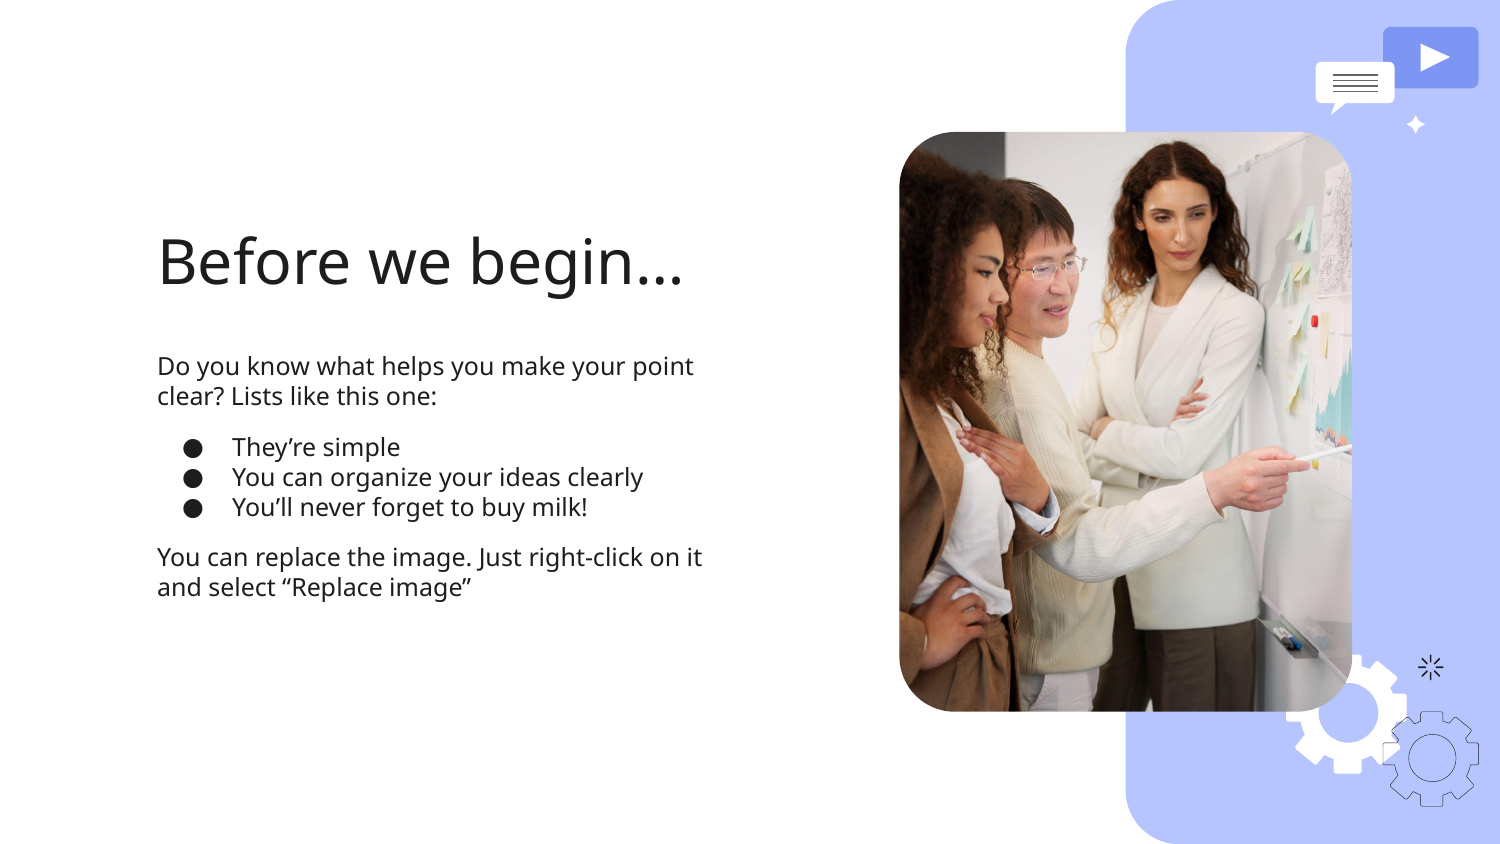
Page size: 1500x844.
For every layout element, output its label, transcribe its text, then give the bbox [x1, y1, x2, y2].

subtitle Do you know what helps you make your point clear? Lists like this one: They’re simple You can organize your ideas clearly You’ll never forget to buy milk! You can replace the image. Just right-click on it and select “Replace image” [142, 335, 768, 627]
title Before we begin… [142, 218, 768, 312]
picture [899, 131, 1353, 712]
